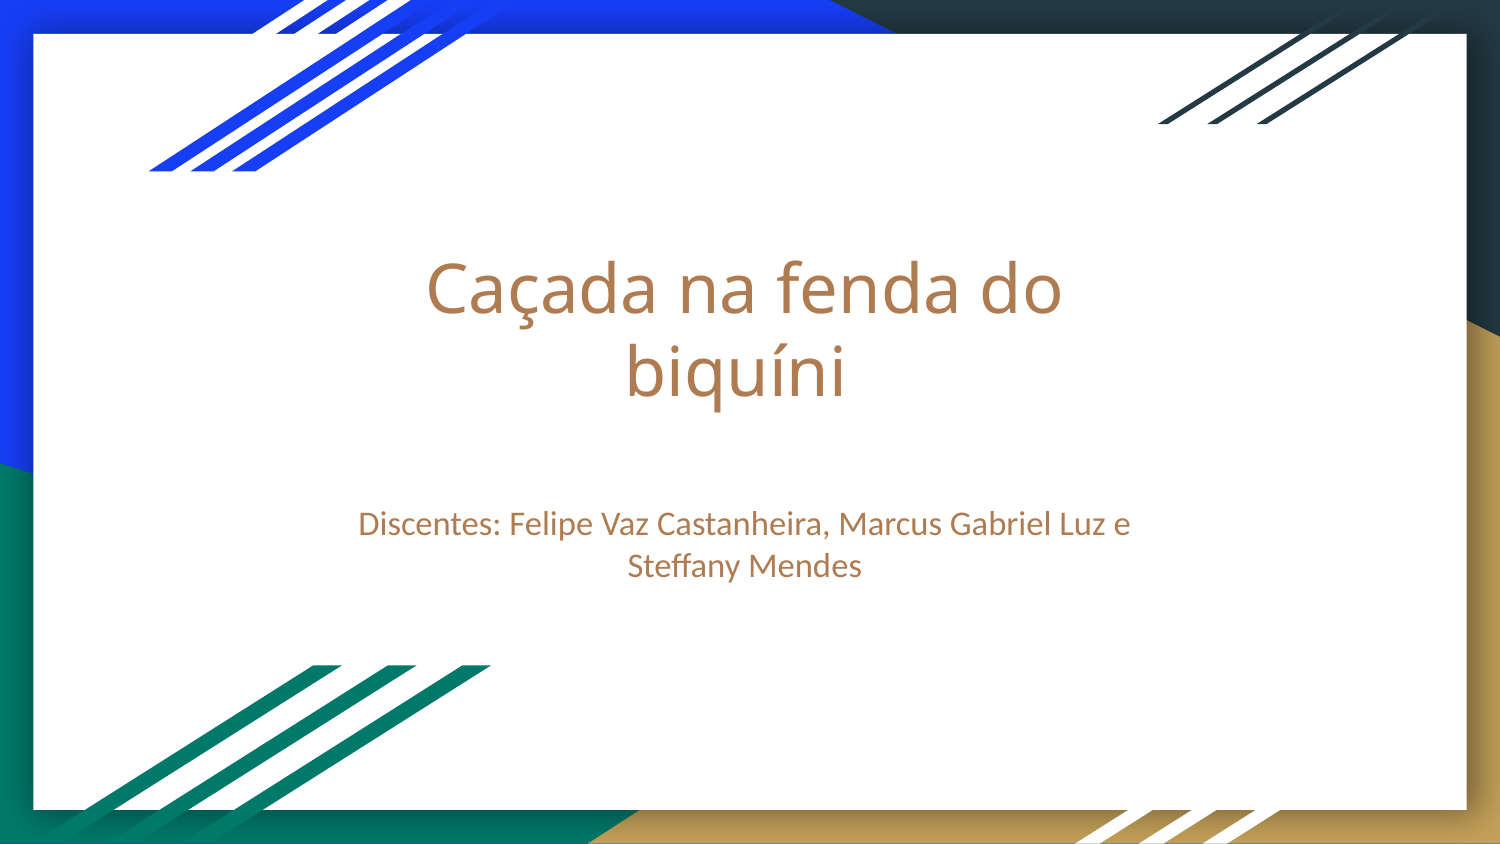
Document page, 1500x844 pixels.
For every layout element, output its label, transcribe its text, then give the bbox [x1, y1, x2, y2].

title Caçada na fenda do biquíni [304, 208, 1185, 447]
subtitle Discentes: Felipe Vaz Castanheira, Marcus Gabriel Luz e Steffany Mendes [304, 499, 1185, 586]
